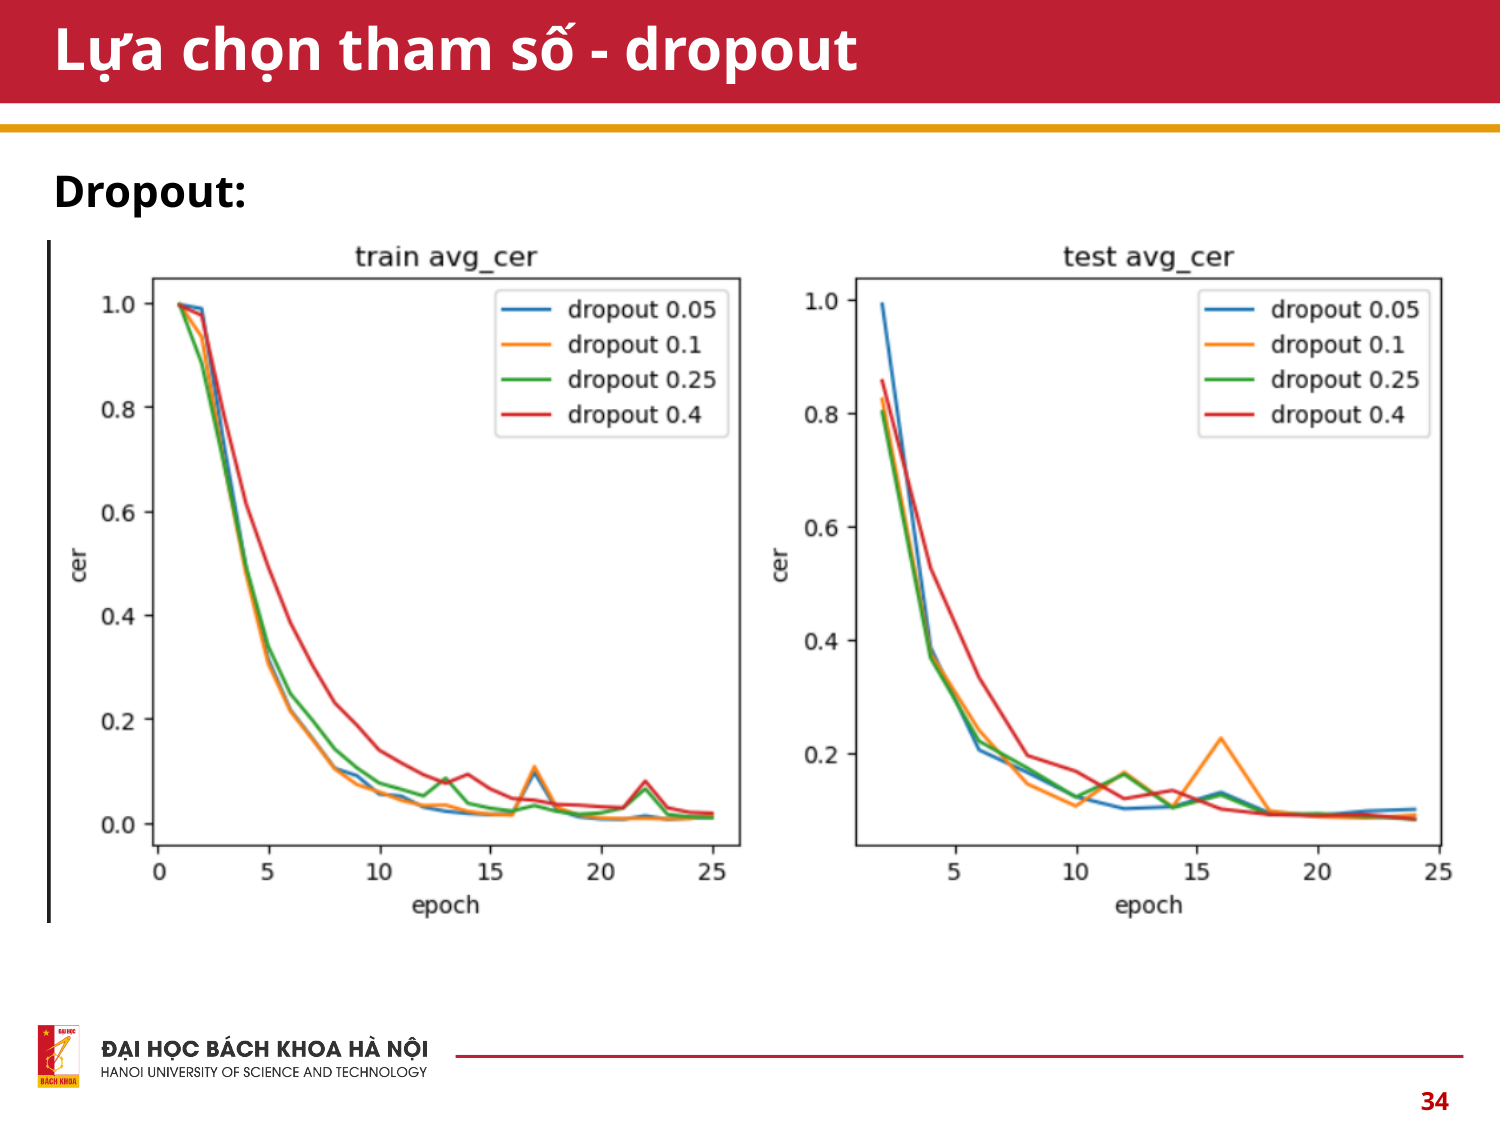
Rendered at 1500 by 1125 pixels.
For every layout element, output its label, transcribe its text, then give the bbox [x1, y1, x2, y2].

picture [0, 0, 1500, 1125]
text_box Dropout: [38, 162, 1416, 531]
title Lựa chọn tham số - dropout [38, 12, 1462, 87]
slide_number 34 [1126, 1078, 1464, 1125]
